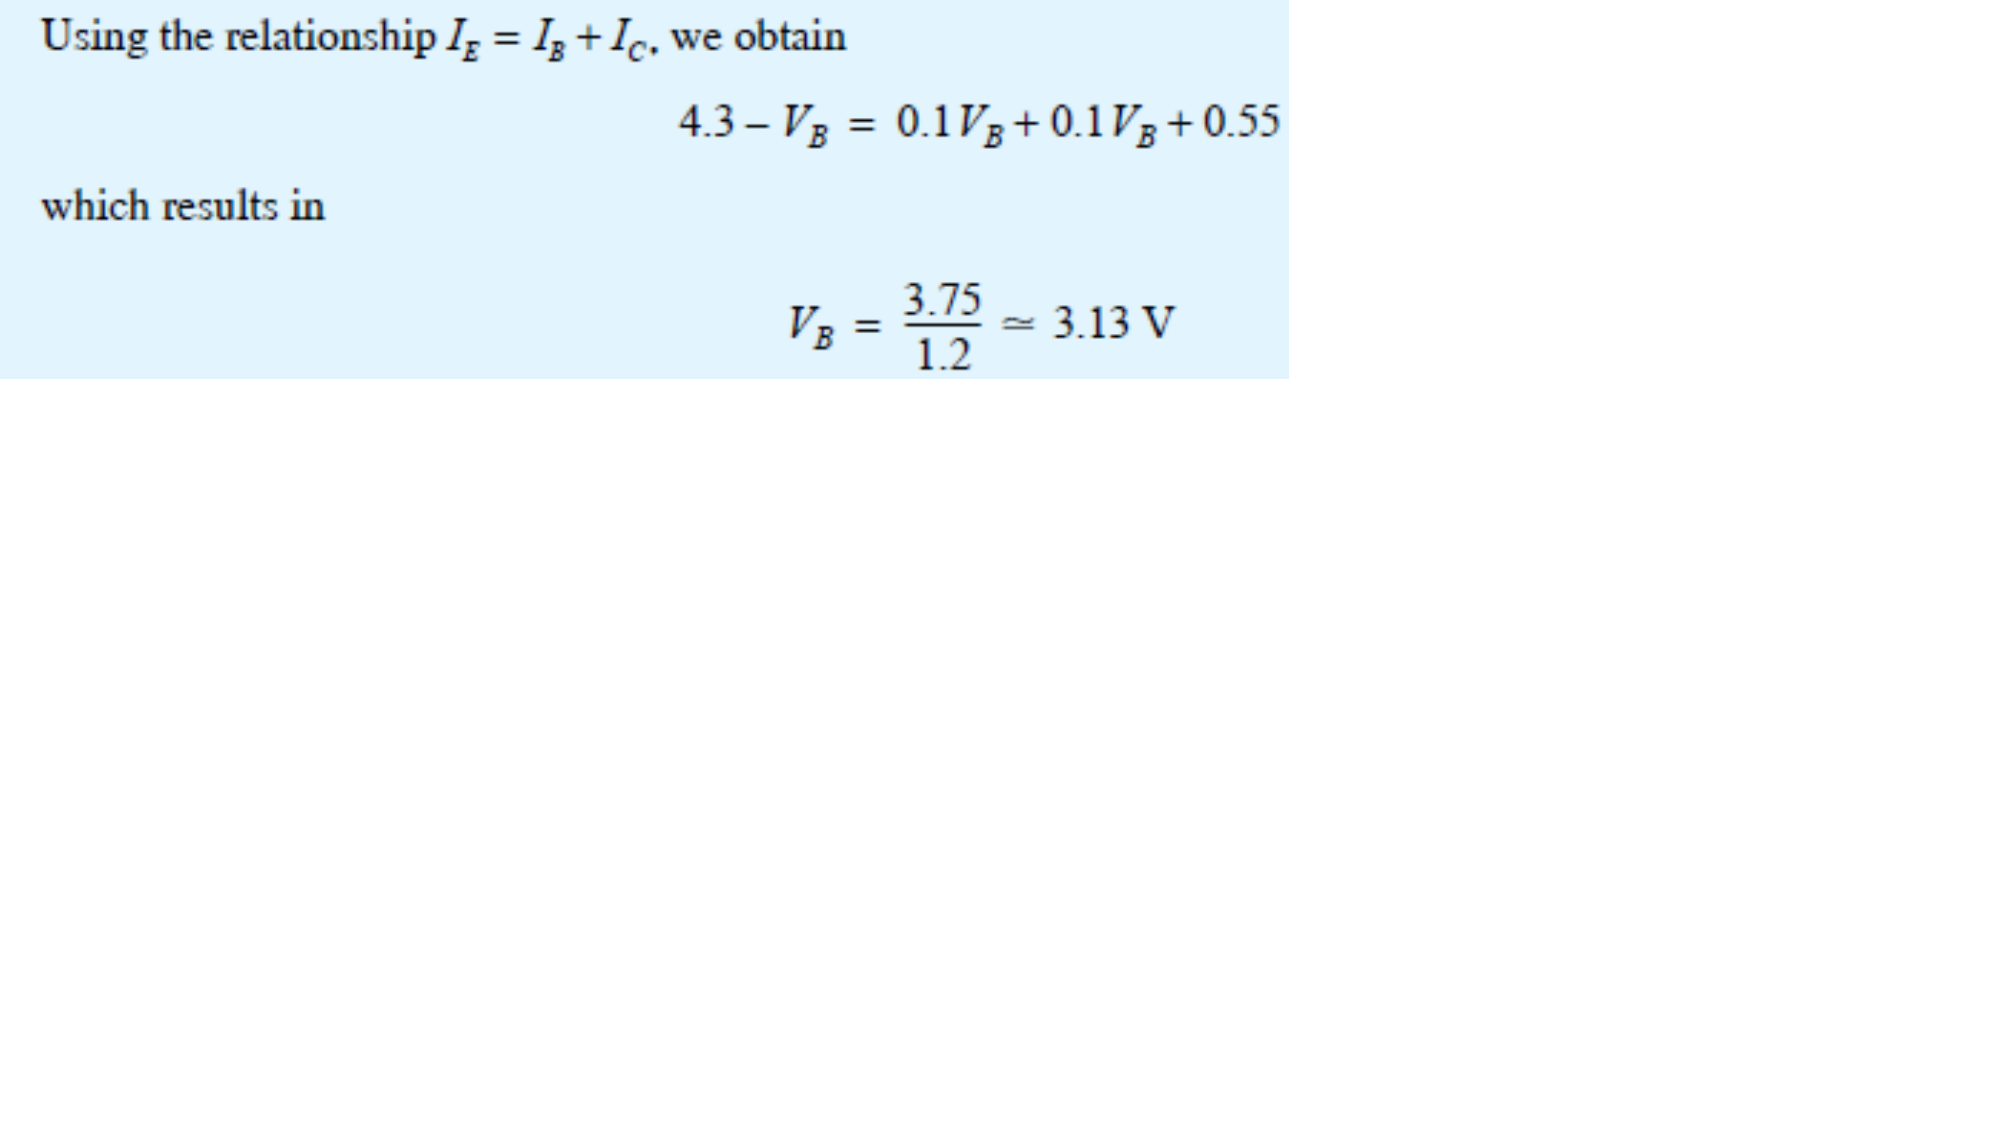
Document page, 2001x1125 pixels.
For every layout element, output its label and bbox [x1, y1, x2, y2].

picture [0, 0, 1290, 379]
